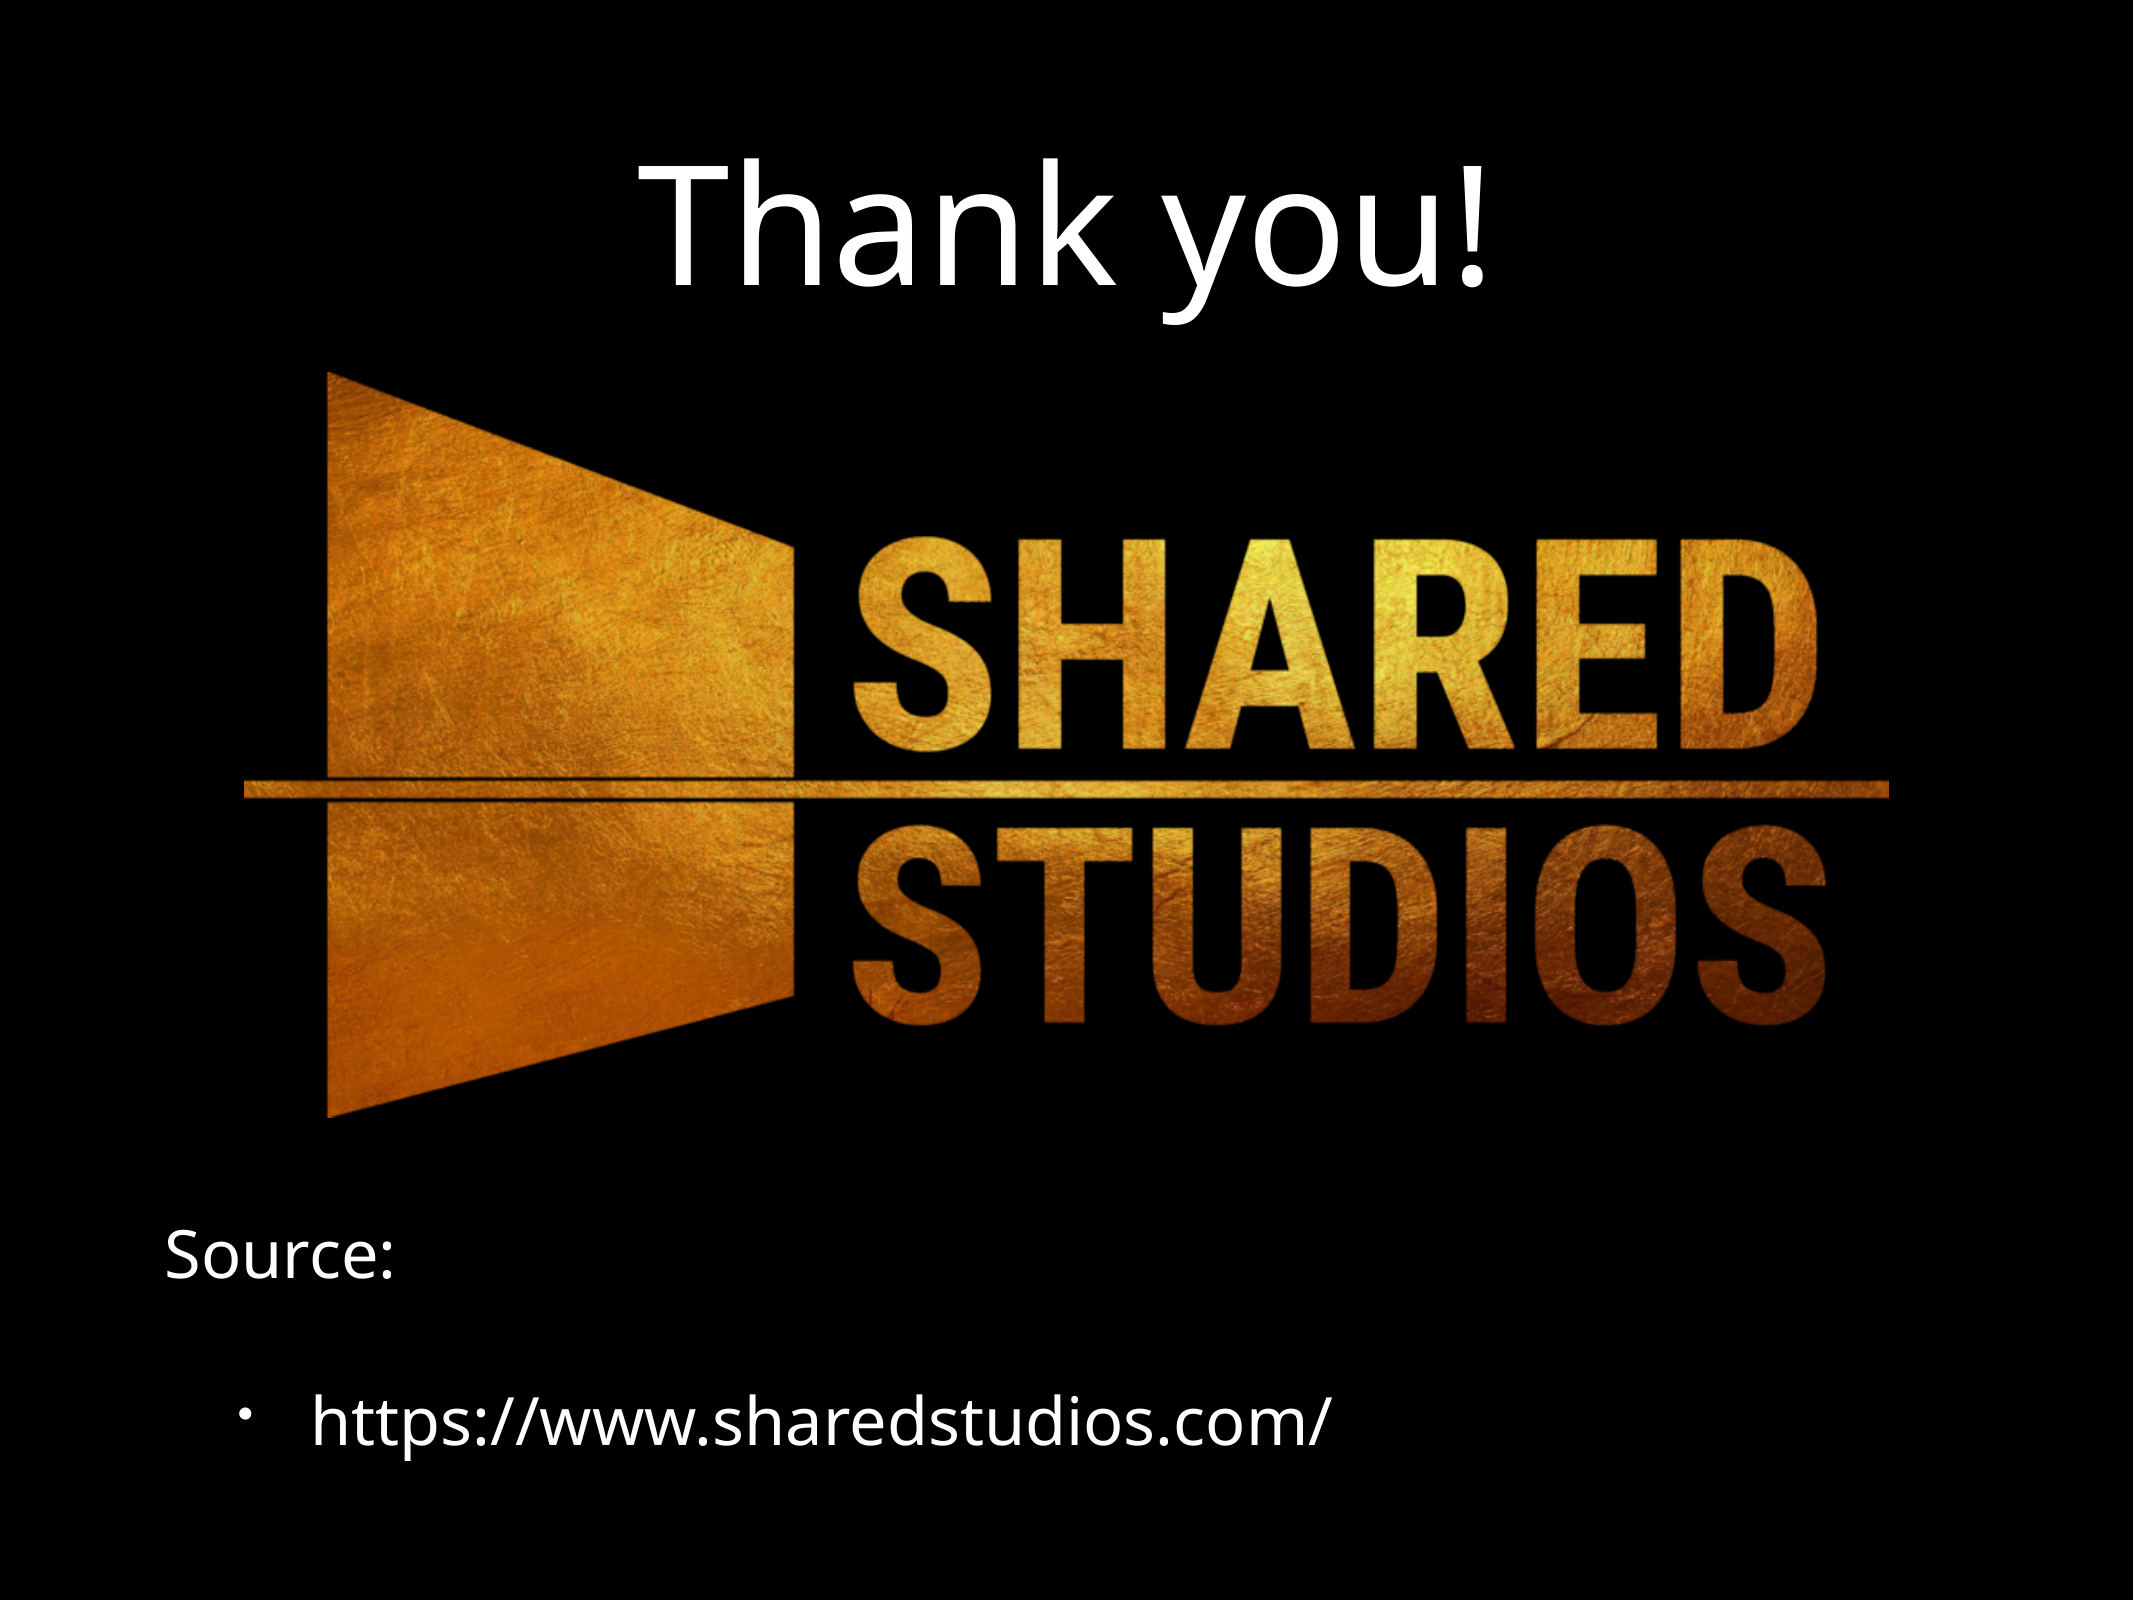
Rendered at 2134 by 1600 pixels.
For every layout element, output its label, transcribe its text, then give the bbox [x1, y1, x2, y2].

title Thank you! [155, 41, 1978, 397]
picture [244, 372, 1890, 1118]
list Source: https://www.sharedstudios.com/ [155, 1157, 1978, 1514]
